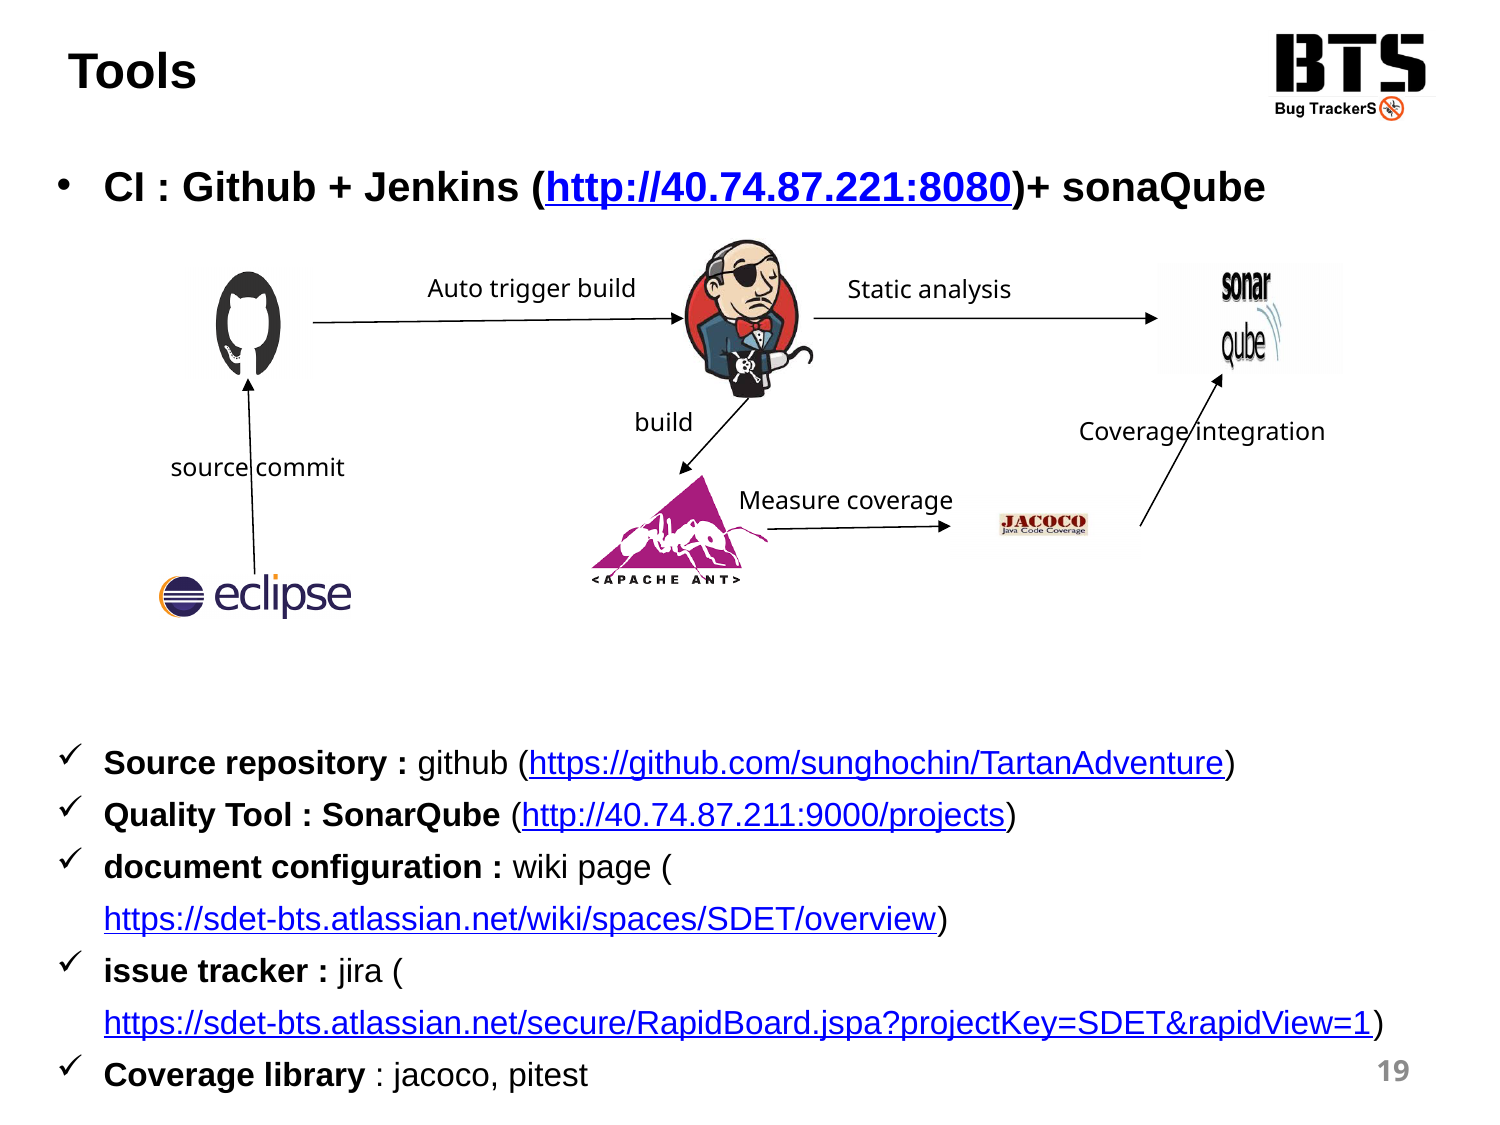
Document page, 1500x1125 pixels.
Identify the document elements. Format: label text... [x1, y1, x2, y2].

picture [182, 266, 314, 379]
text_box source commit [155, 444, 242, 490]
picture [683, 238, 814, 399]
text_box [247, 378, 255, 575]
text_box source commit [259, 444, 361, 490]
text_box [678, 397, 749, 475]
text_box Static analysis [832, 265, 1027, 311]
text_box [1139, 373, 1223, 527]
text_box Coverage integration [1064, 407, 1134, 453]
picture [1157, 262, 1343, 374]
picture [1263, 30, 1437, 127]
text_box Coverage integration [1227, 407, 1342, 453]
picture [159, 573, 351, 619]
text_box Auto trigger build [413, 264, 659, 310]
picture [950, 493, 1141, 559]
text_box build [619, 398, 676, 444]
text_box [312, 318, 684, 323]
text_box Measure coverage [772, 477, 969, 522]
text_box Tools [53, 30, 609, 106]
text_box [767, 525, 951, 530]
text_box CI : Github + Jenkins (http://40.74.87.221:8080)+ sonaQube Source repository : github (https://github.com/sunghochin/TartanAdventure) Quality Tool : SonarQube (http://40.74.87.211:9000/projects) document configuration : wiki page (https://sdet-bts.atlassian.net/wiki/spaces/SDET/overview) issue tracker : jira (https://sdet-bts.atlassian.net/secure/RapidBoard.jspa?projectKey=SDET&rapidView=1) Coverage library : jacoco, pitest [41, 137, 1436, 1101]
picture [590, 474, 768, 585]
